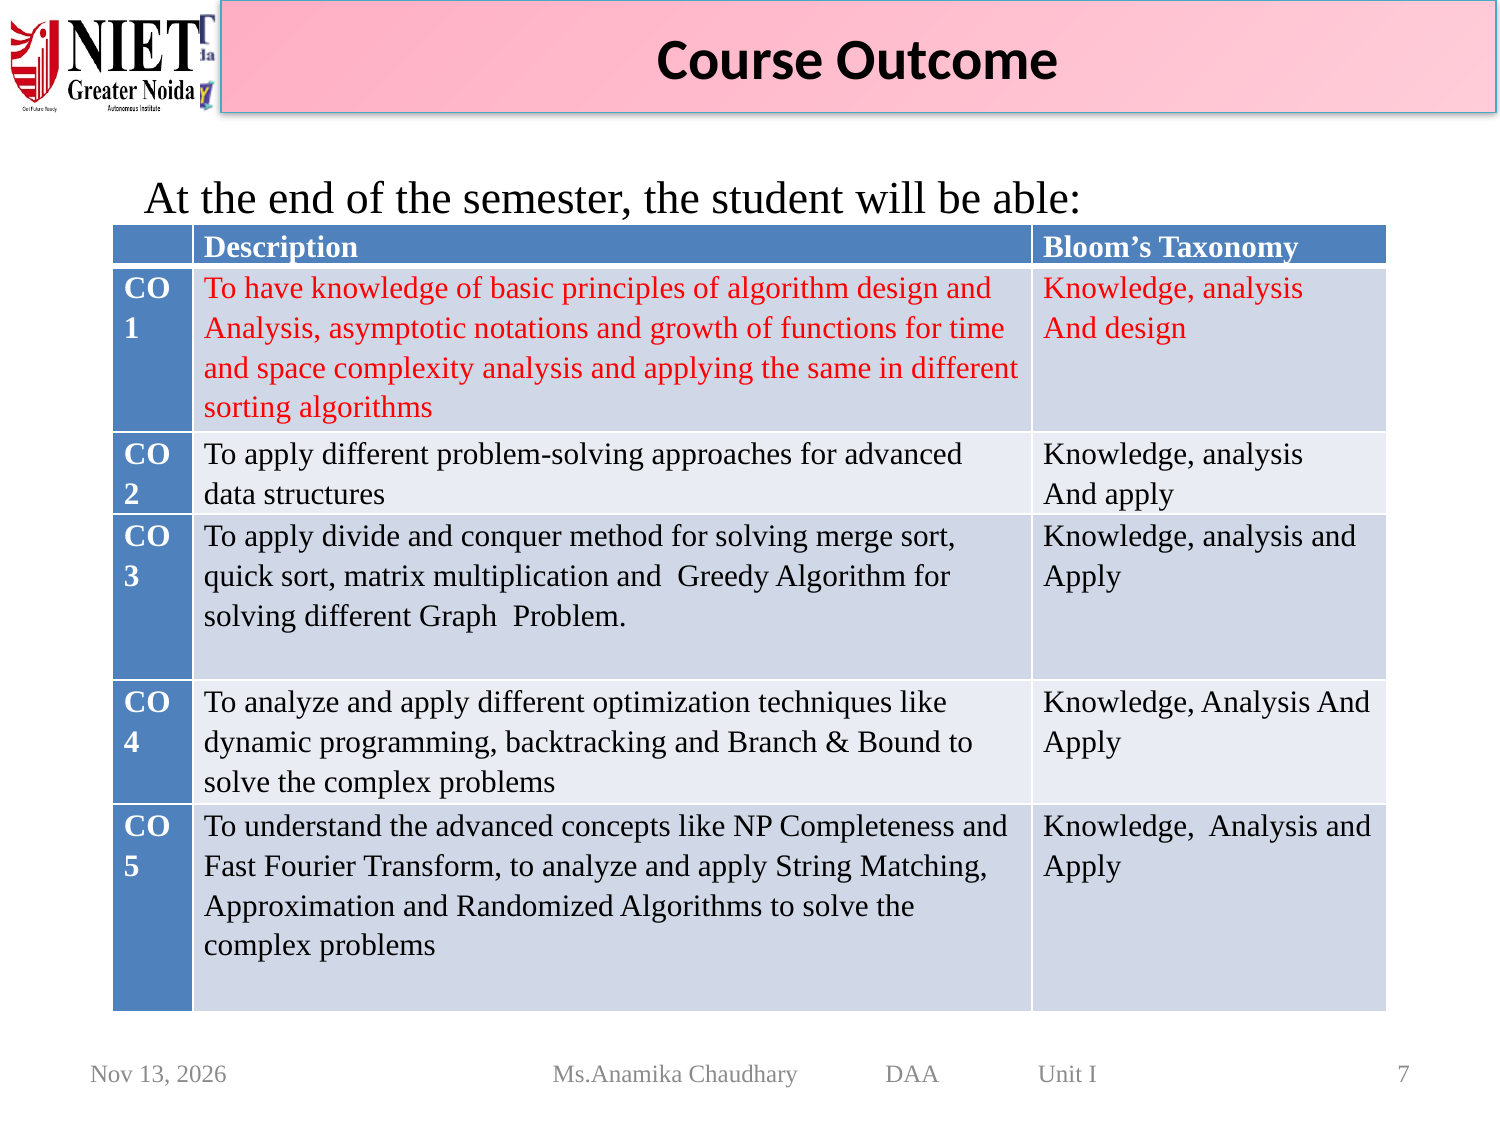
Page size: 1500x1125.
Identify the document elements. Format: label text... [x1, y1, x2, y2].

table_cell CO3 [113, 515, 192, 679]
footer Ms.Anamika Chaudhary DAA Unit I [412, 1042, 1074, 1103]
slide_number 29-Jul-24 [75, 1042, 412, 1103]
table_cell Knowledge, Analysis And Apply [1033, 681, 1386, 803]
table_cell To analyze and apply different optimization techniques like dynamic programming, backtracking and Branch & Bound to solve the complex problems [194, 681, 1031, 803]
table_cell To understand the advanced concepts like NP Completeness and Fast Fourier Transform, to analyze and apply String Matching, Approximation and Randomized Algorithms to solve the complex problems [194, 805, 1031, 1011]
table_cell CO2 [113, 433, 192, 513]
table_cell CO1 [113, 269, 192, 431]
table_cell Knowledge, Analysis and Apply [1033, 805, 1386, 1011]
table_header Bloom’s Taxonomy [1033, 231, 1386, 263]
slide_number 7 [1074, 1042, 1425, 1103]
picture [3, 0, 254, 135]
table_cell Knowledge, analysis And apply [1033, 433, 1386, 513]
table_header [113, 225, 192, 263]
text_box At the end of the semester, the student will be able: [128, 152, 1404, 231]
table_cell CO4 [113, 681, 192, 803]
table_cell CO5 [113, 805, 192, 1011]
table_cell Knowledge, analysis And design [1033, 269, 1386, 431]
text_box Course Outcome [255, 0, 1497, 113]
table_cell Knowledge, analysis and Apply [1033, 515, 1386, 679]
table_cell To apply divide and conquer method for solving merge sort, quick sort, matrix multiplication and Greedy Algorithm for solving different Graph Problem. [194, 515, 1031, 679]
table_cell To apply different problem-solving approaches for advanced data structures [194, 433, 1031, 513]
table_header Description [194, 231, 1031, 263]
table_cell To have knowledge of basic principles of algorithm design and Analysis, asymptotic notations and growth of functions for time and space complexity analysis and applying the same in different sorting algorithms [194, 269, 1031, 431]
